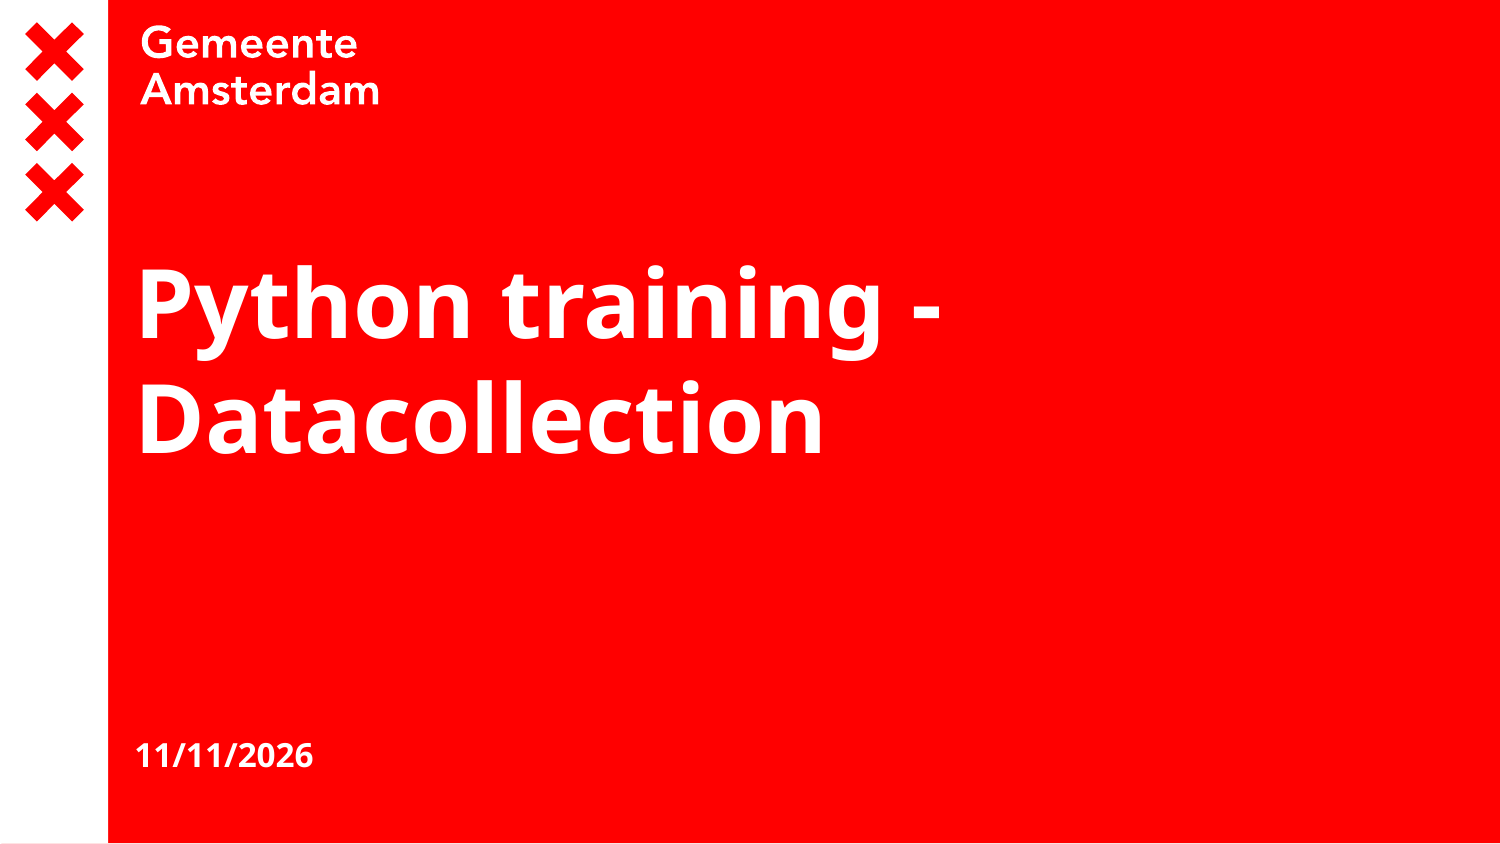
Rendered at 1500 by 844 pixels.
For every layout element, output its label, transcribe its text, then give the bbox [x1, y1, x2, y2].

title Python training - Datacollection [134, 242, 1340, 469]
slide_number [134, 733, 395, 774]
